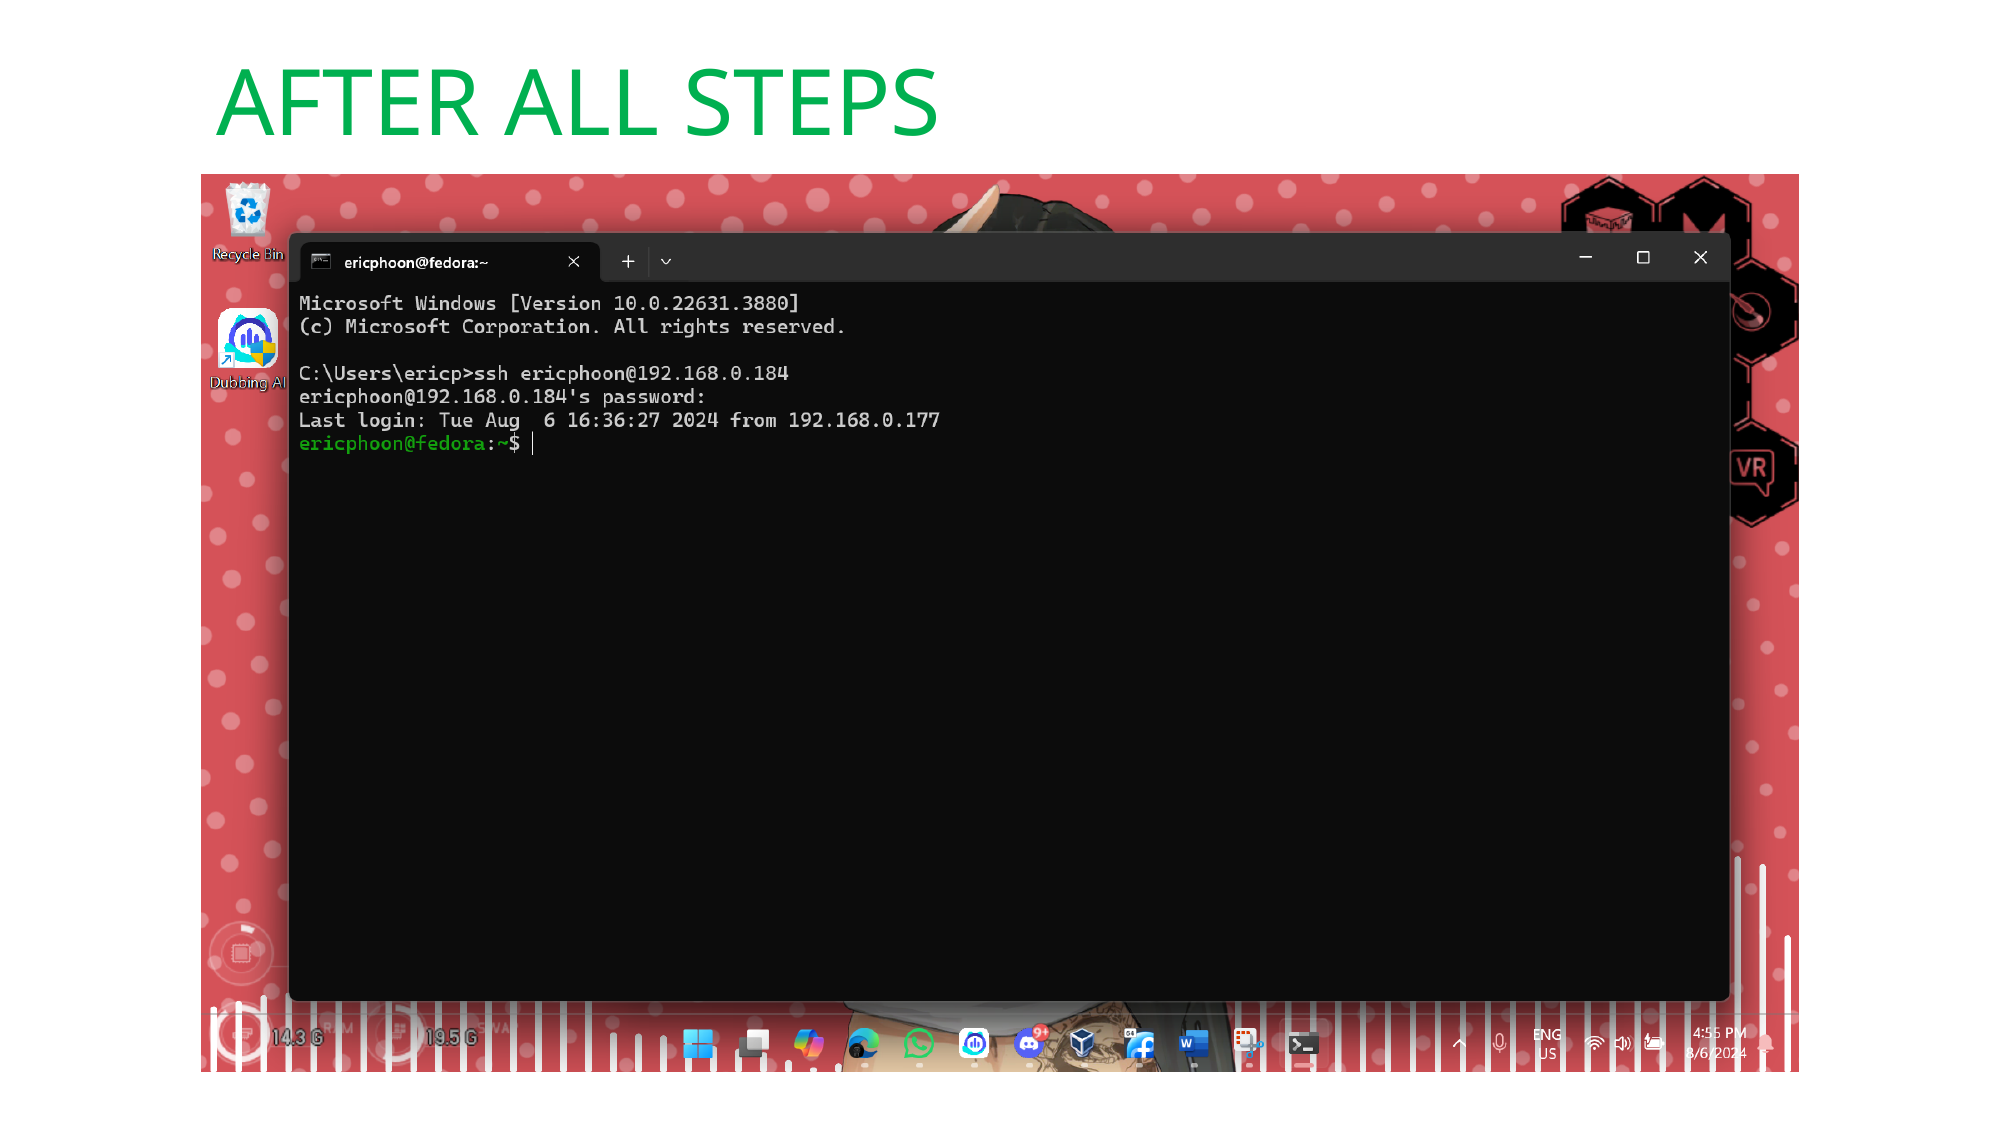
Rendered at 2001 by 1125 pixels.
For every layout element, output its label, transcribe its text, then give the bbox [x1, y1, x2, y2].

picture [200, 173, 1800, 1073]
text_box After all steps done： [23, 36, 1135, 174]
